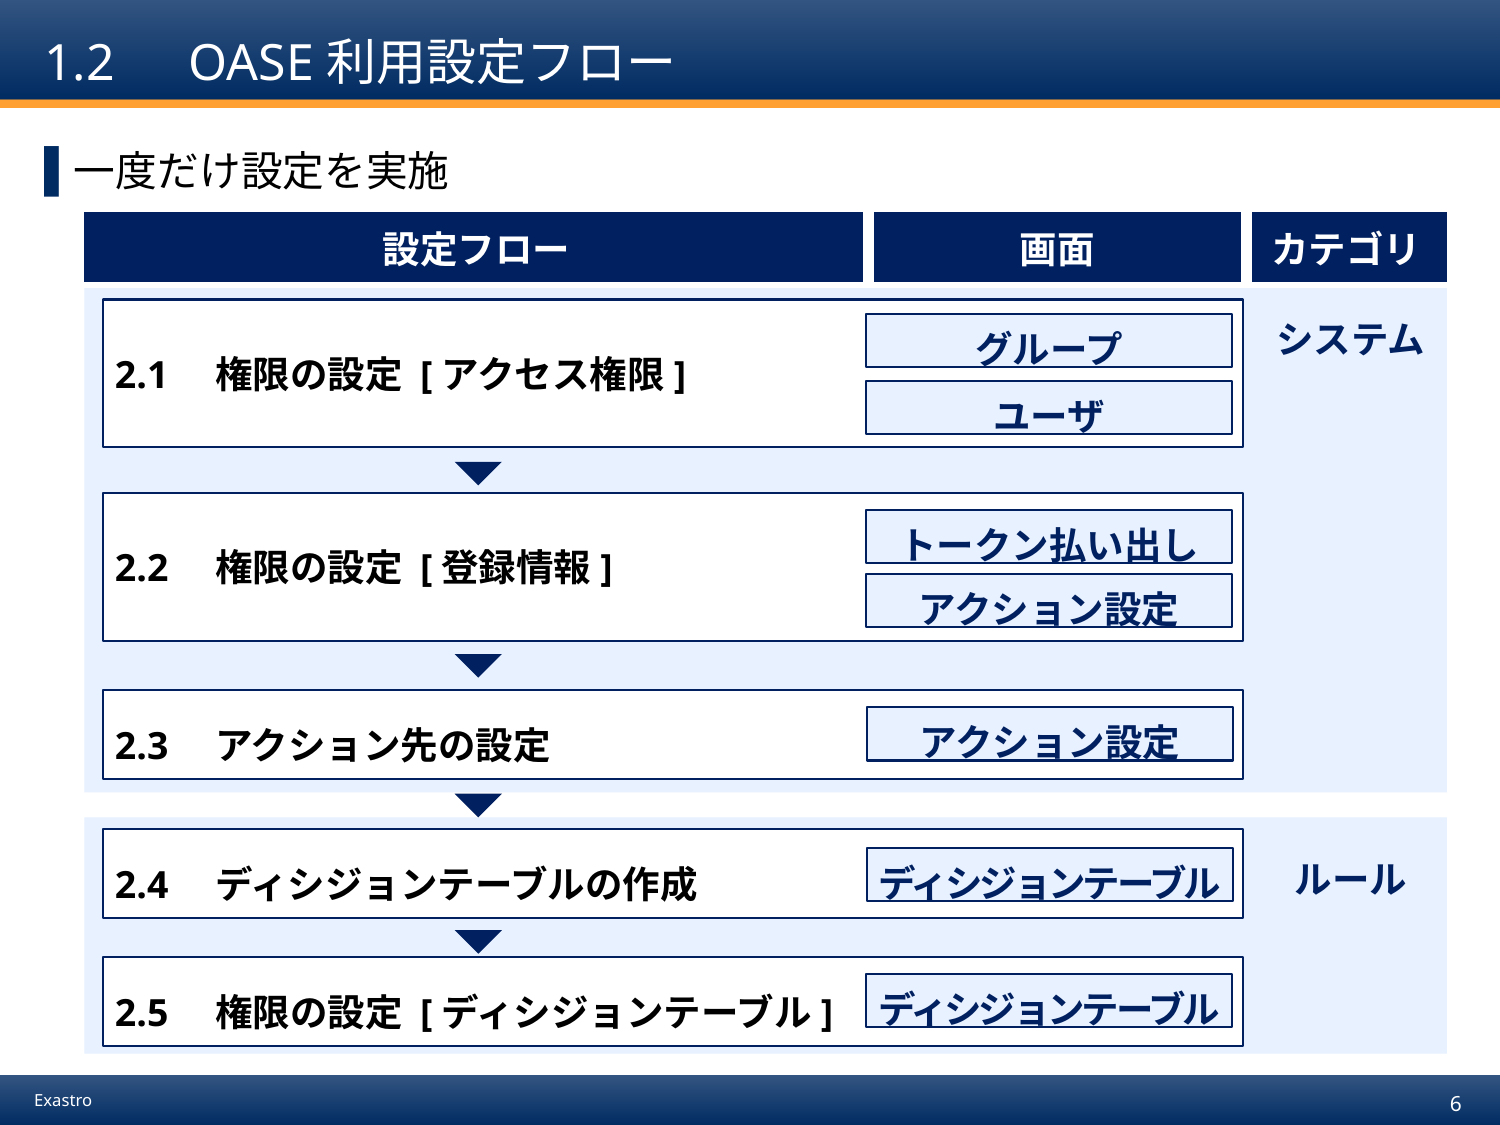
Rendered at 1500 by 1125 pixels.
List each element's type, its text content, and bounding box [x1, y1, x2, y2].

text_box [84, 817, 1447, 1054]
text_box ディシジョンテーブル [866, 847, 1234, 901]
text_box [454, 930, 502, 954]
table_header 画面 [874, 212, 1241, 282]
text_box ディシジョンテーブル [866, 973, 1233, 1027]
text_box [454, 461, 502, 486]
text_box システム ルール [1254, 214, 1448, 1048]
text_box ユーザ [866, 381, 1233, 435]
text_box 2.4 ディシジョンテーブルの作成 [102, 829, 1243, 918]
text_box 2.2 権限の設定 [登録情報] [102, 492, 1243, 641]
table_header 設定フロー [84, 212, 863, 282]
text_box アクション設定 [866, 707, 1234, 761]
text_box [454, 793, 502, 818]
title 1.2 OASE利用設定フロー [29, 18, 1471, 96]
list 一度だけ設定を実施 [29, 137, 1471, 1059]
text_box [454, 654, 502, 678]
text_box 2.5 権限の設定 [ディシジョンテーブル] [102, 957, 1243, 1046]
text_box トークン払い出し [866, 510, 1233, 564]
text_box グループ [866, 314, 1233, 368]
text_box アクション設定 [866, 573, 1233, 627]
text_box [84, 288, 1254, 793]
text_box 2.3 アクション先の設定 [102, 690, 1243, 779]
text_box 2.1 権限の設定 [アクセス権限] [102, 299, 1243, 448]
picture [0, 0, 1500, 1125]
